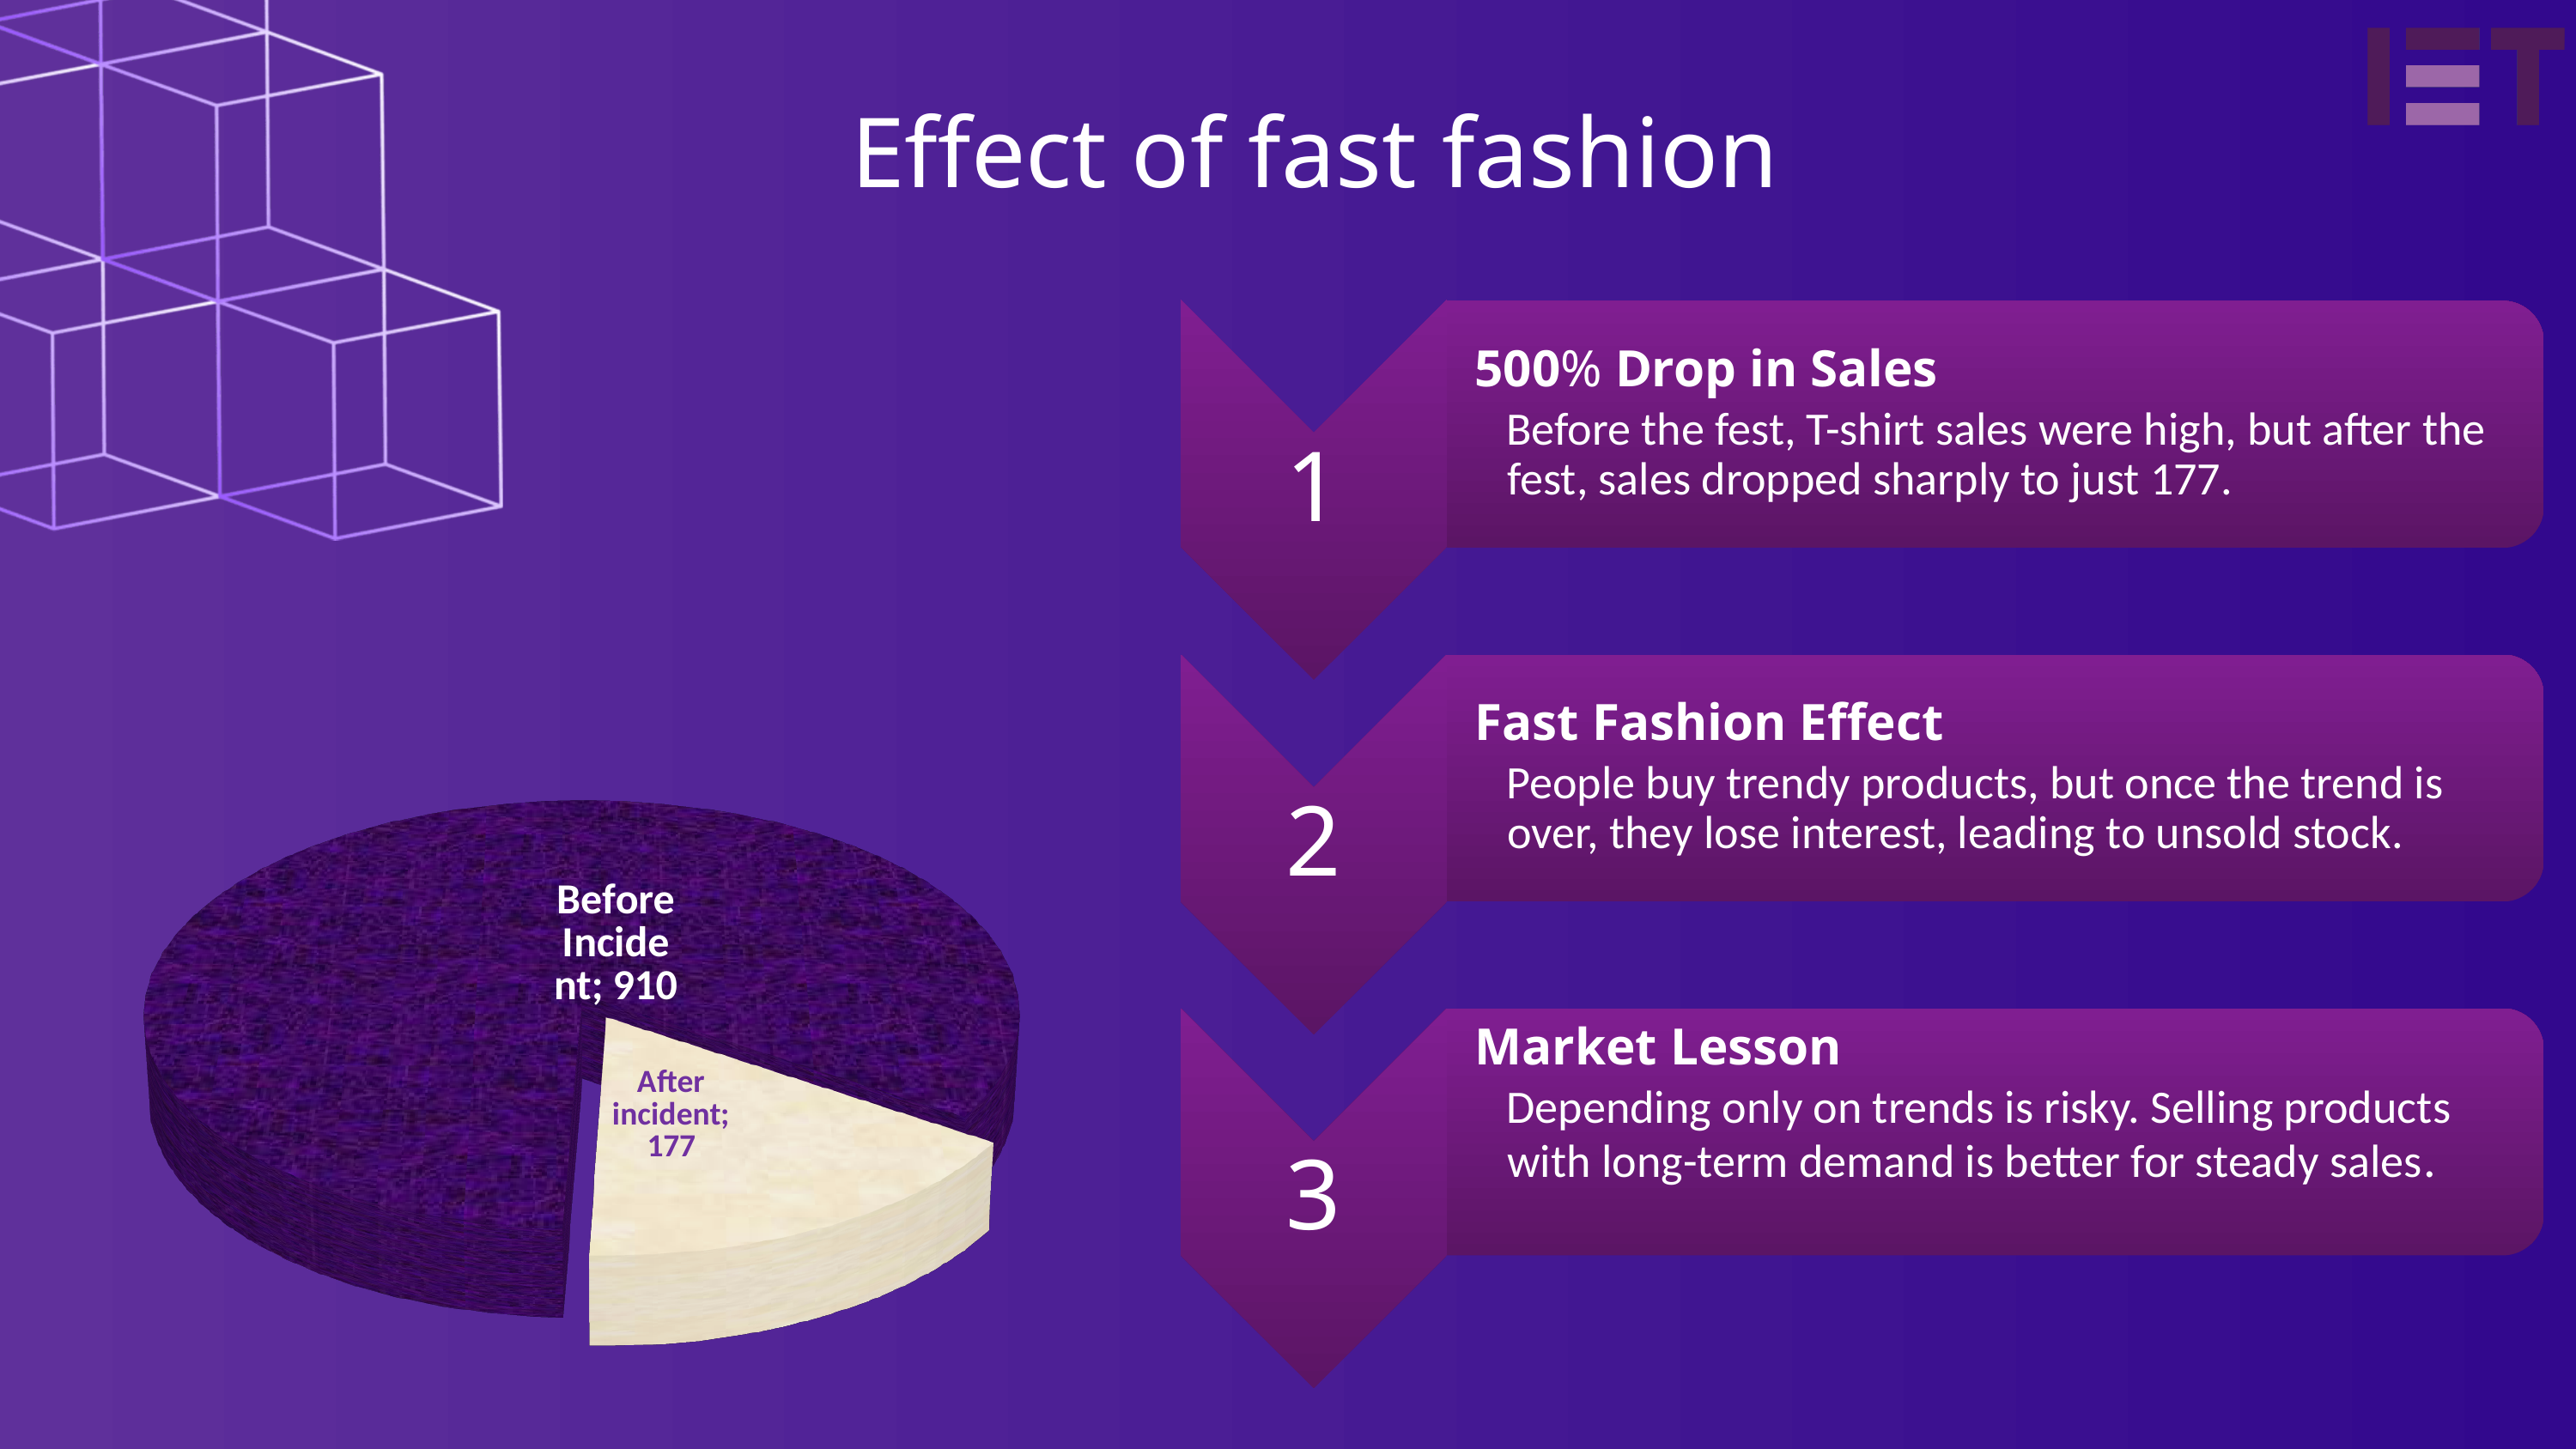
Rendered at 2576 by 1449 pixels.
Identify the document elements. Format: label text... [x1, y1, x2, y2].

text_box [503, 0, 2576, 1449]
text_box Effect of fast fashion [289, 91, 2340, 208]
chart [0, 447, 1256, 1449]
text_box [1180, 299, 2544, 1390]
text_box [0, 0, 503, 445]
picture [2360, 14, 2572, 137]
